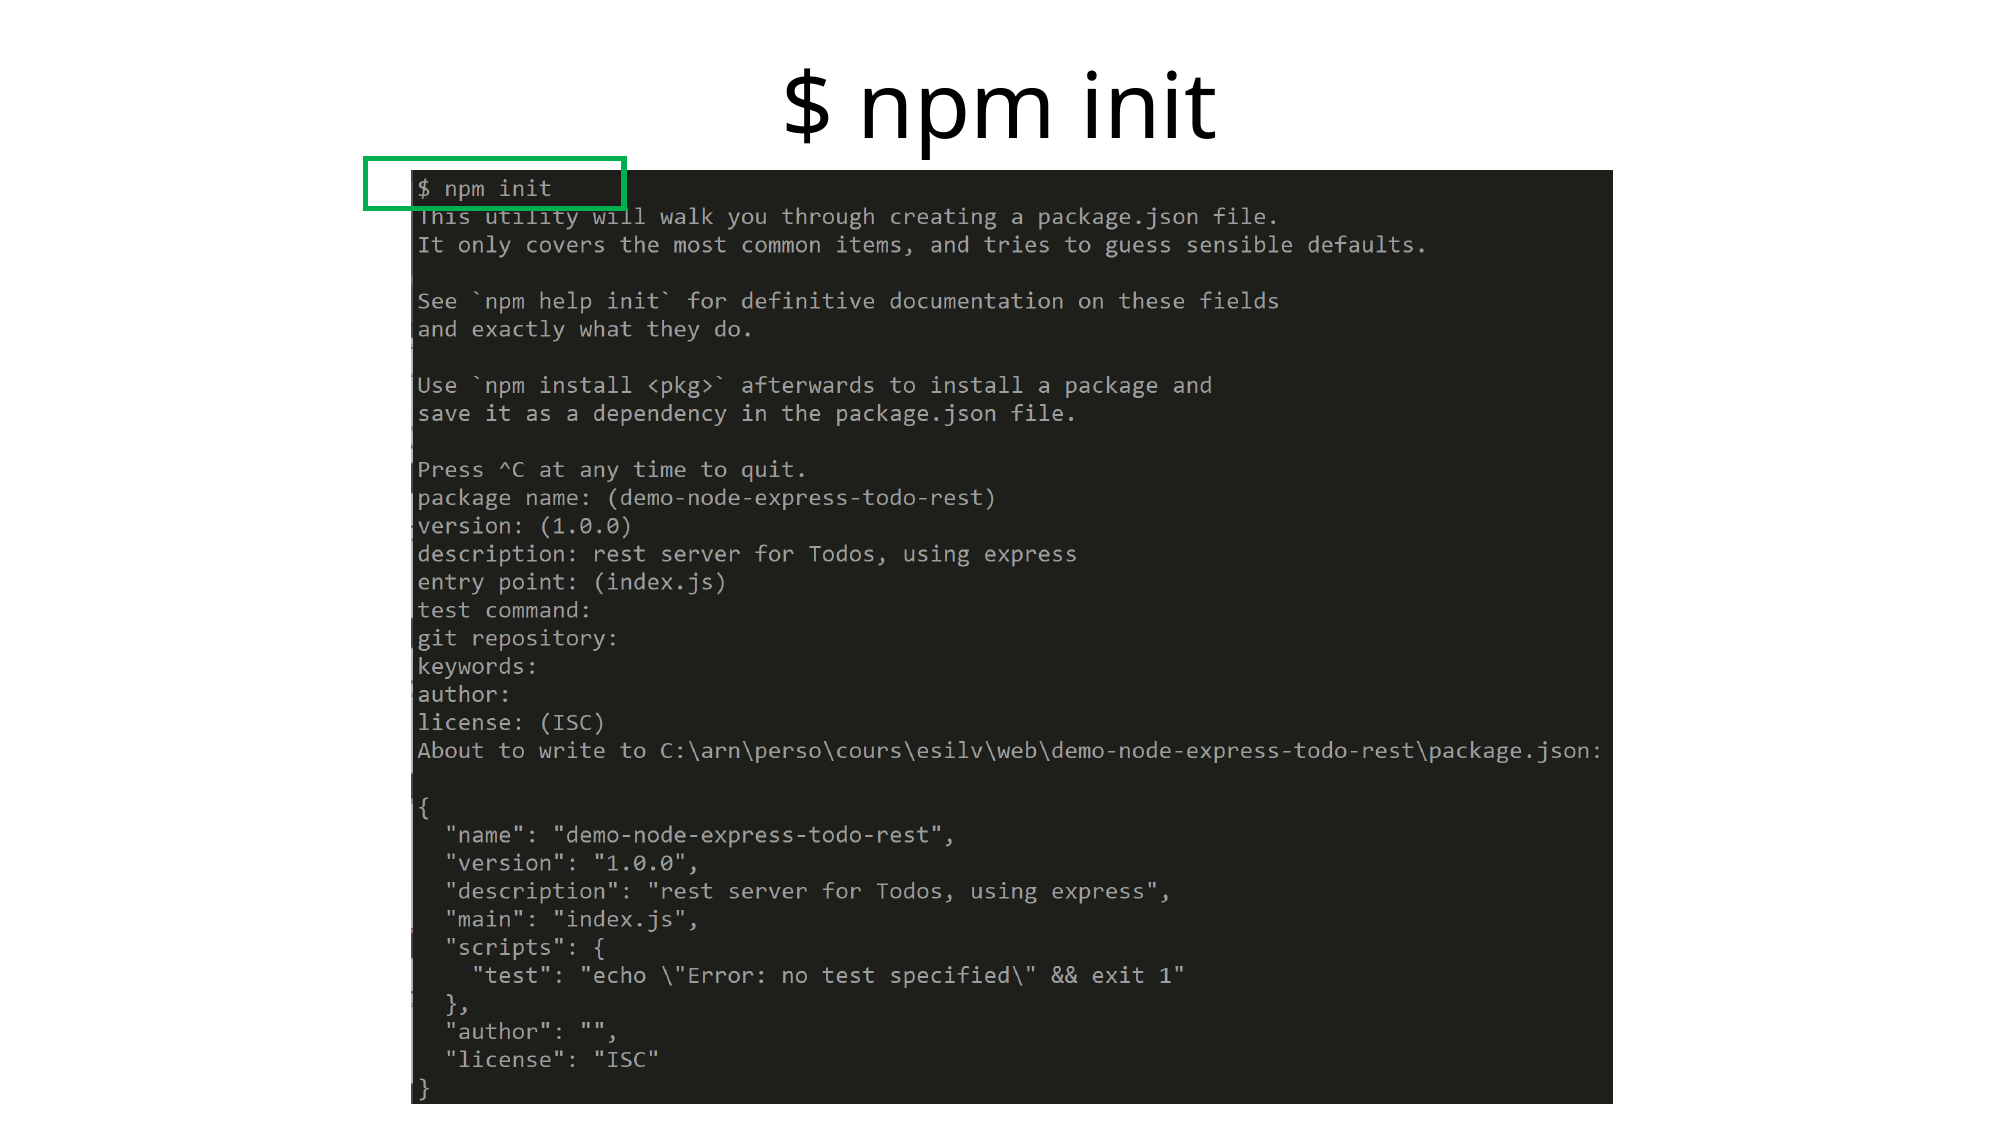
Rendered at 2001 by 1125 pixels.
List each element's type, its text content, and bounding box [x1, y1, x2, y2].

text_box [364, 158, 625, 210]
picture [411, 170, 1613, 1104]
title $ npm init [137, 0, 1863, 218]
